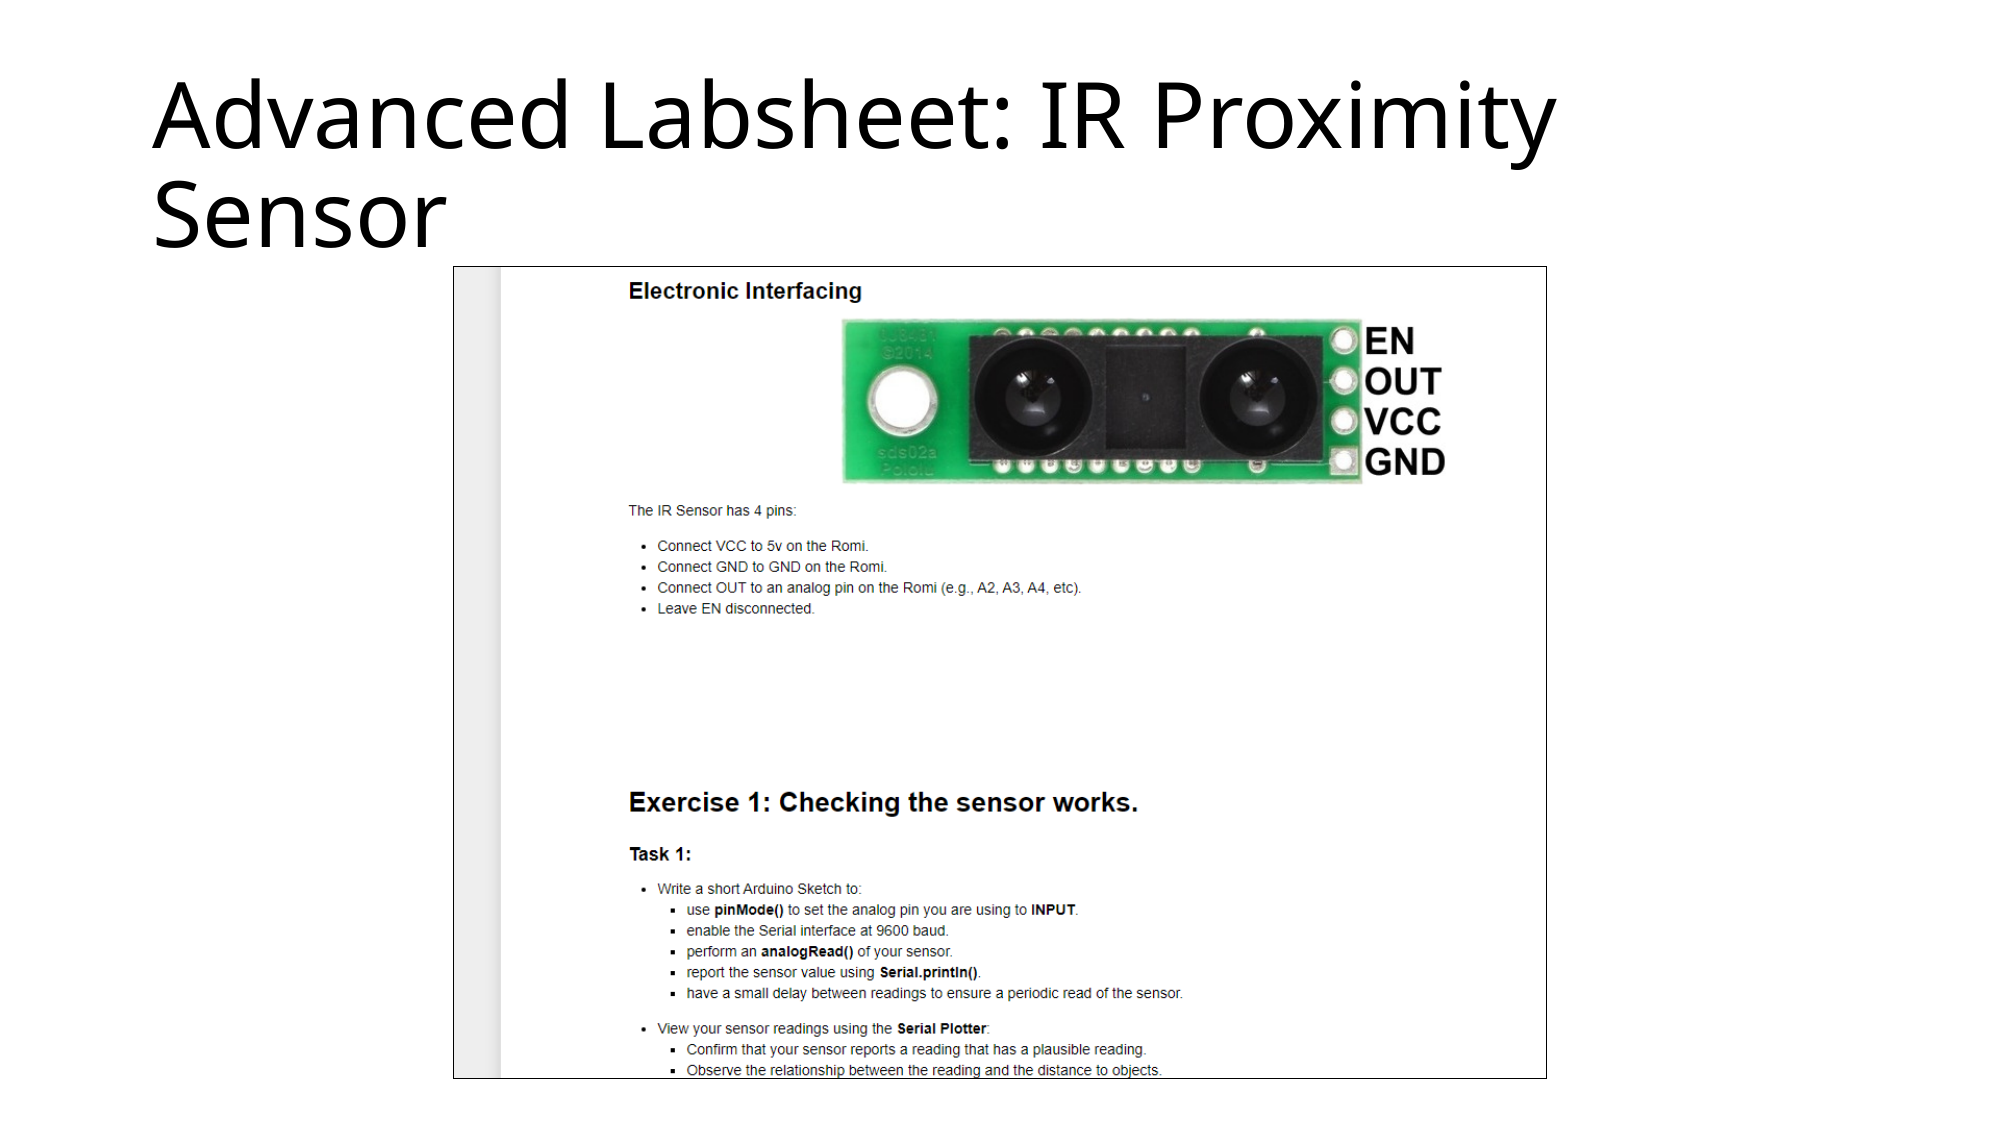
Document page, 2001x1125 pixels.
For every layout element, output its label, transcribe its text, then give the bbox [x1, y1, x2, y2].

picture [453, 266, 1547, 1079]
title Advanced Labsheet: IR Proximity Sensor [137, 59, 1863, 278]
